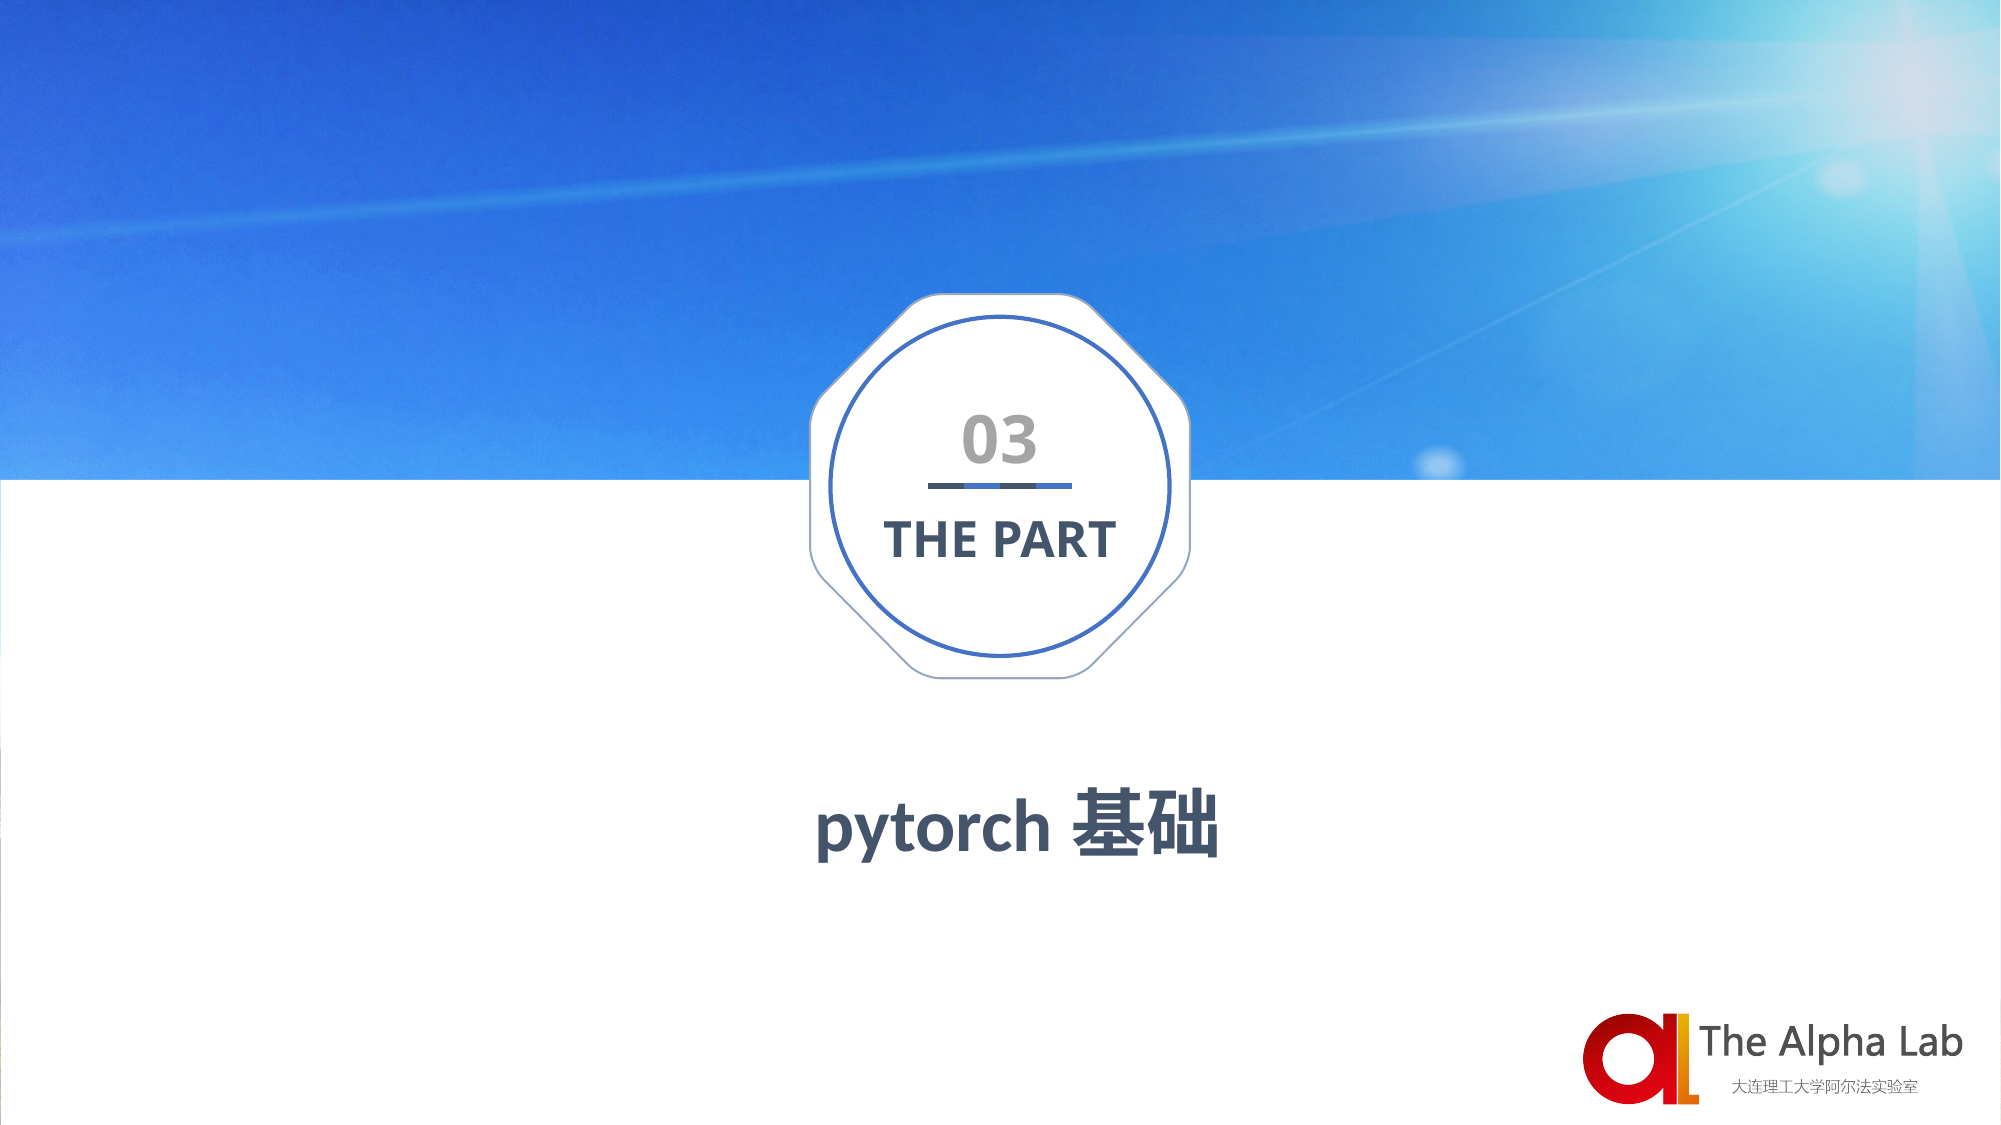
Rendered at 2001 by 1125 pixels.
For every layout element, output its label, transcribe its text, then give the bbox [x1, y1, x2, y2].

picture [0, 0, 2001, 479]
title pytorch基础 [545, 746, 1491, 898]
picture [1525, 948, 1969, 1125]
